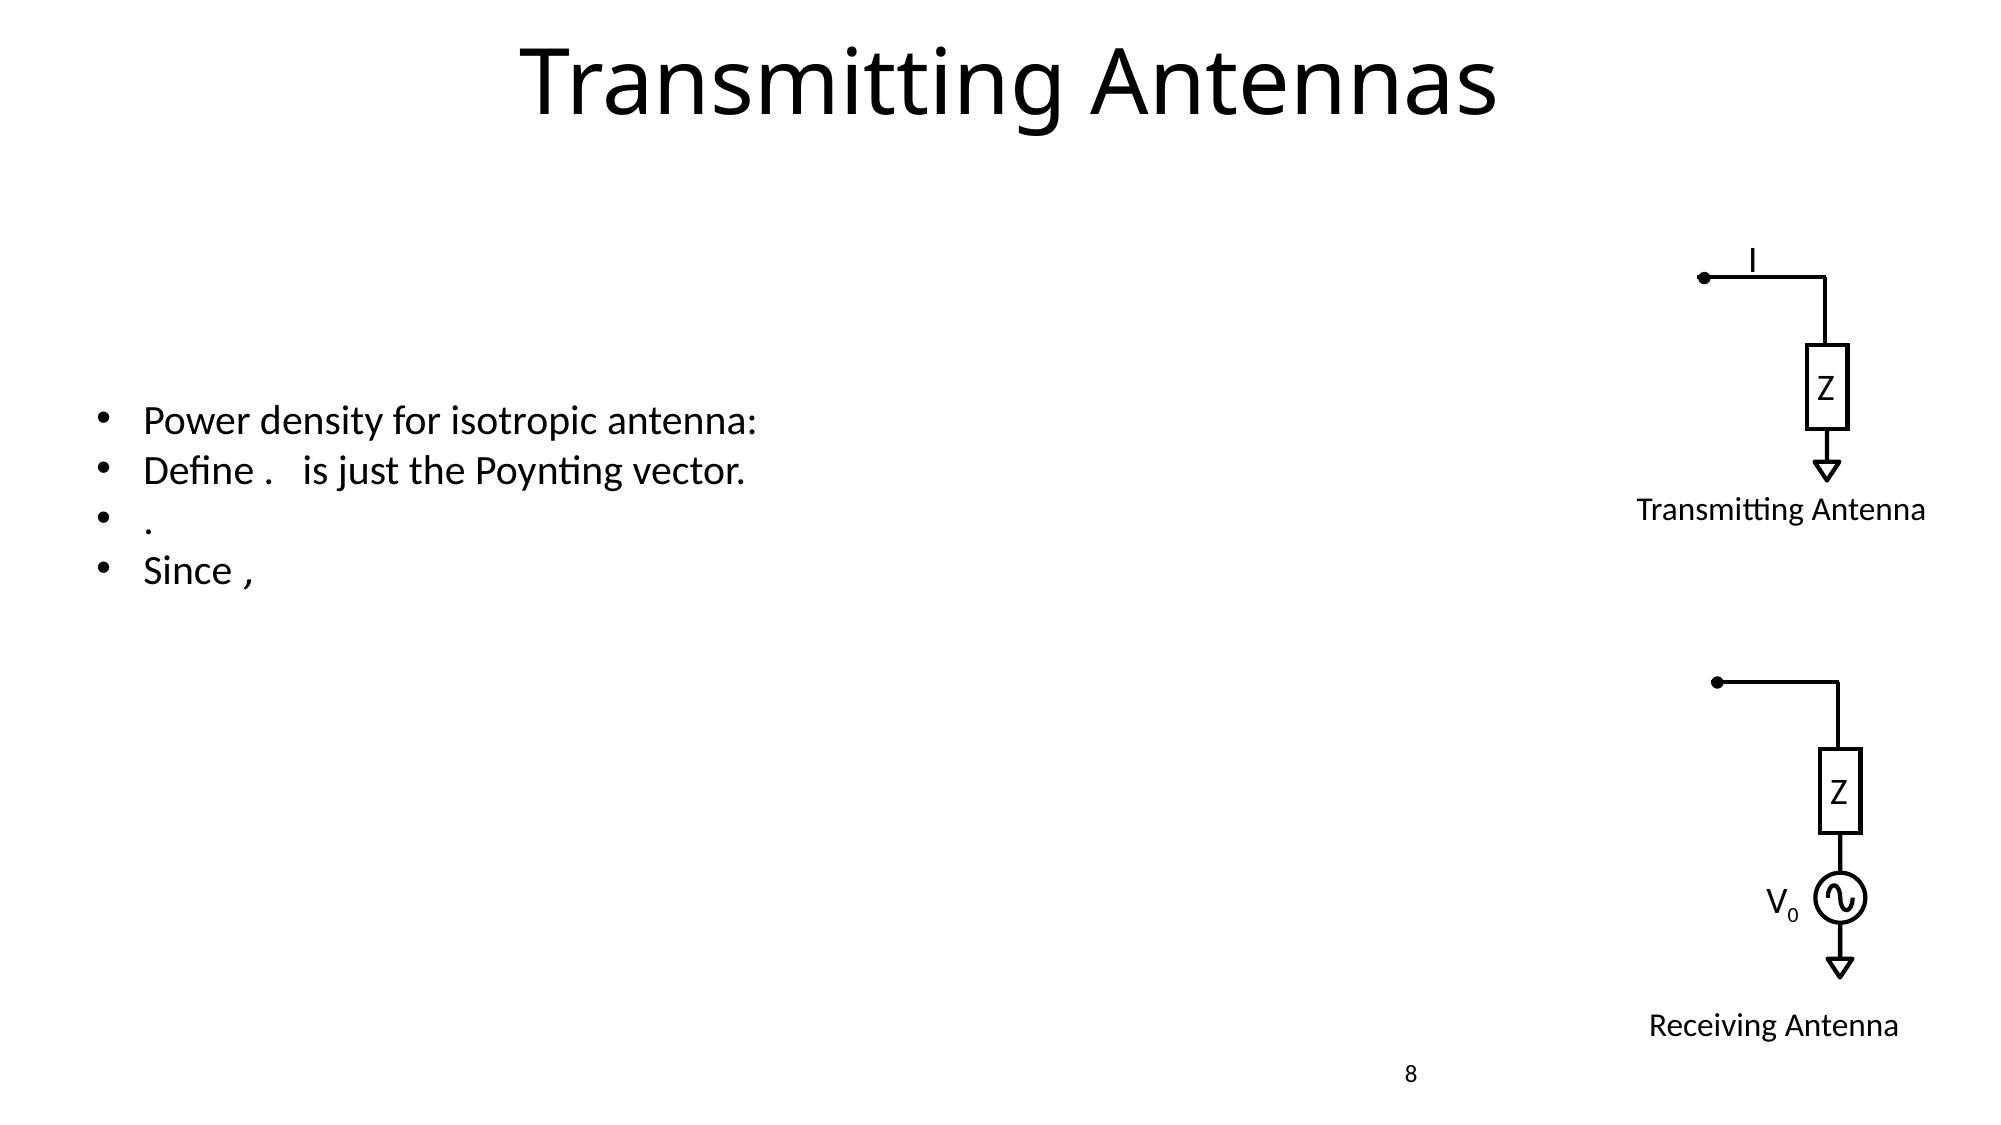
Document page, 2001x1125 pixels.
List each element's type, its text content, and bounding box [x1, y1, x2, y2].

slide_number 8 [1074, 738, 1425, 1125]
text_box Transmitting Antennas [54, 23, 1966, 134]
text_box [1634, 669, 2000, 1052]
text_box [1621, 227, 2000, 536]
